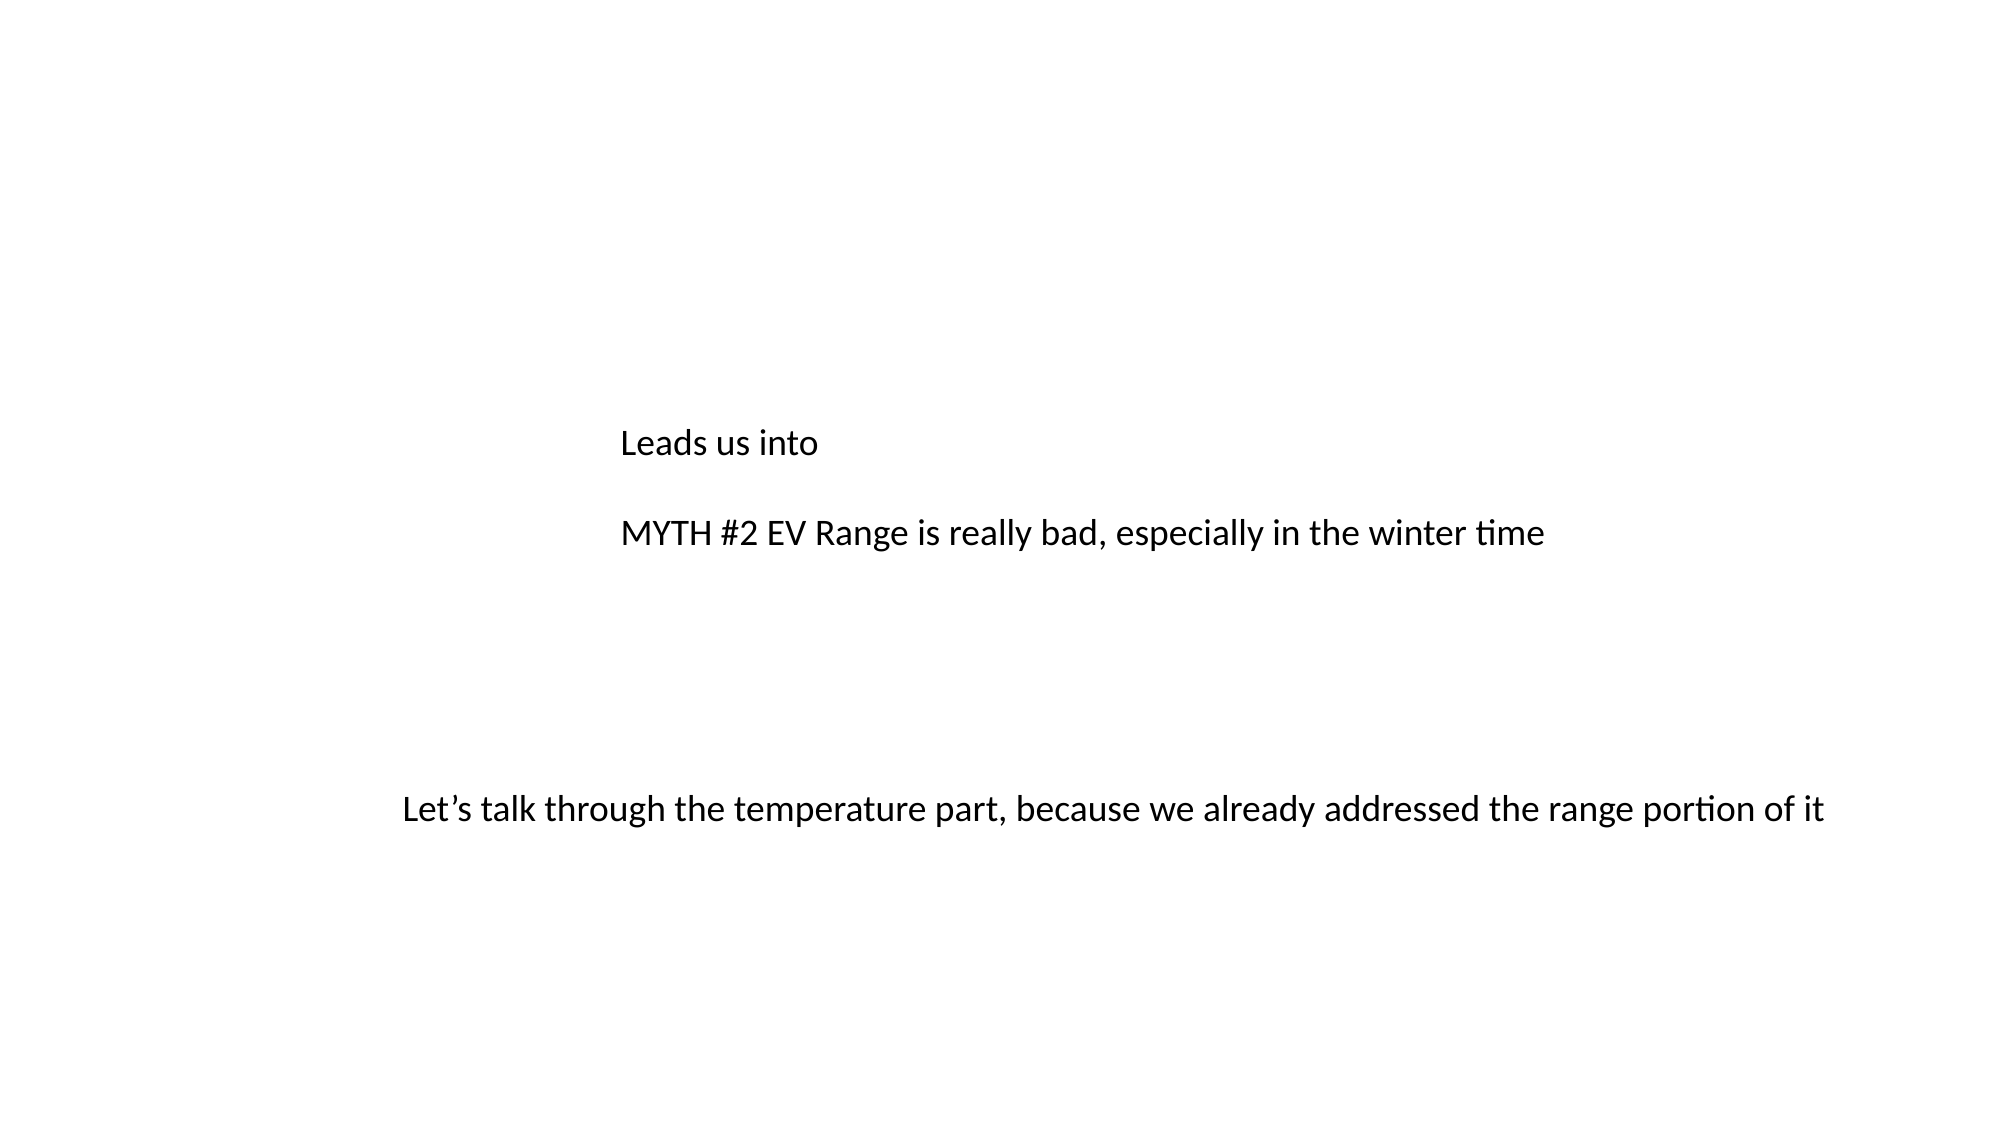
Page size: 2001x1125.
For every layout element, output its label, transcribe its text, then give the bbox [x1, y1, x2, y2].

text_box Let’s talk through the temperature part, because we already addressed the range portion of it [387, 776, 1842, 837]
text_box Leads us into MYTH #2 EV Range is really bad, especially in the winter time [605, 410, 1562, 561]
